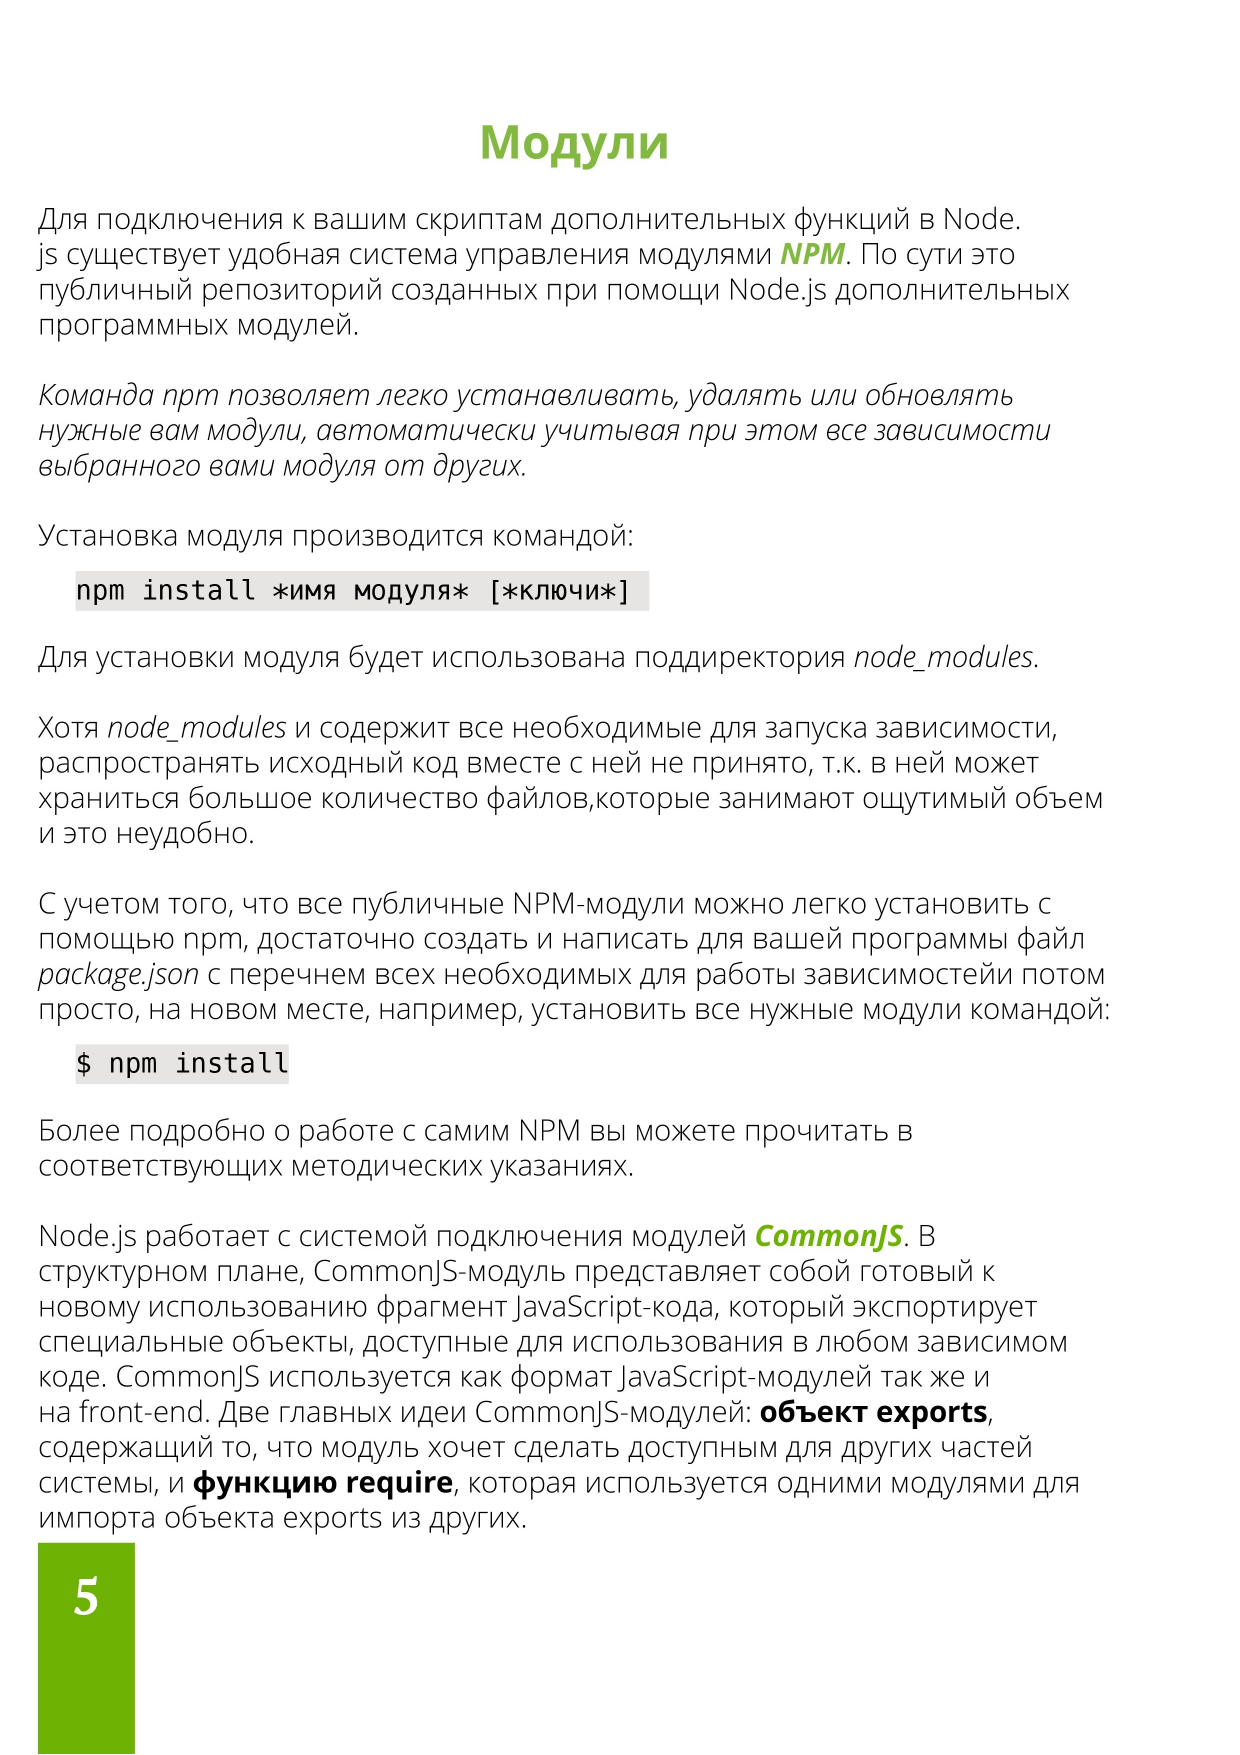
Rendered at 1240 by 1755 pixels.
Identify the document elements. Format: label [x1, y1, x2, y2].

text_box [36, 125, 1109, 1754]
